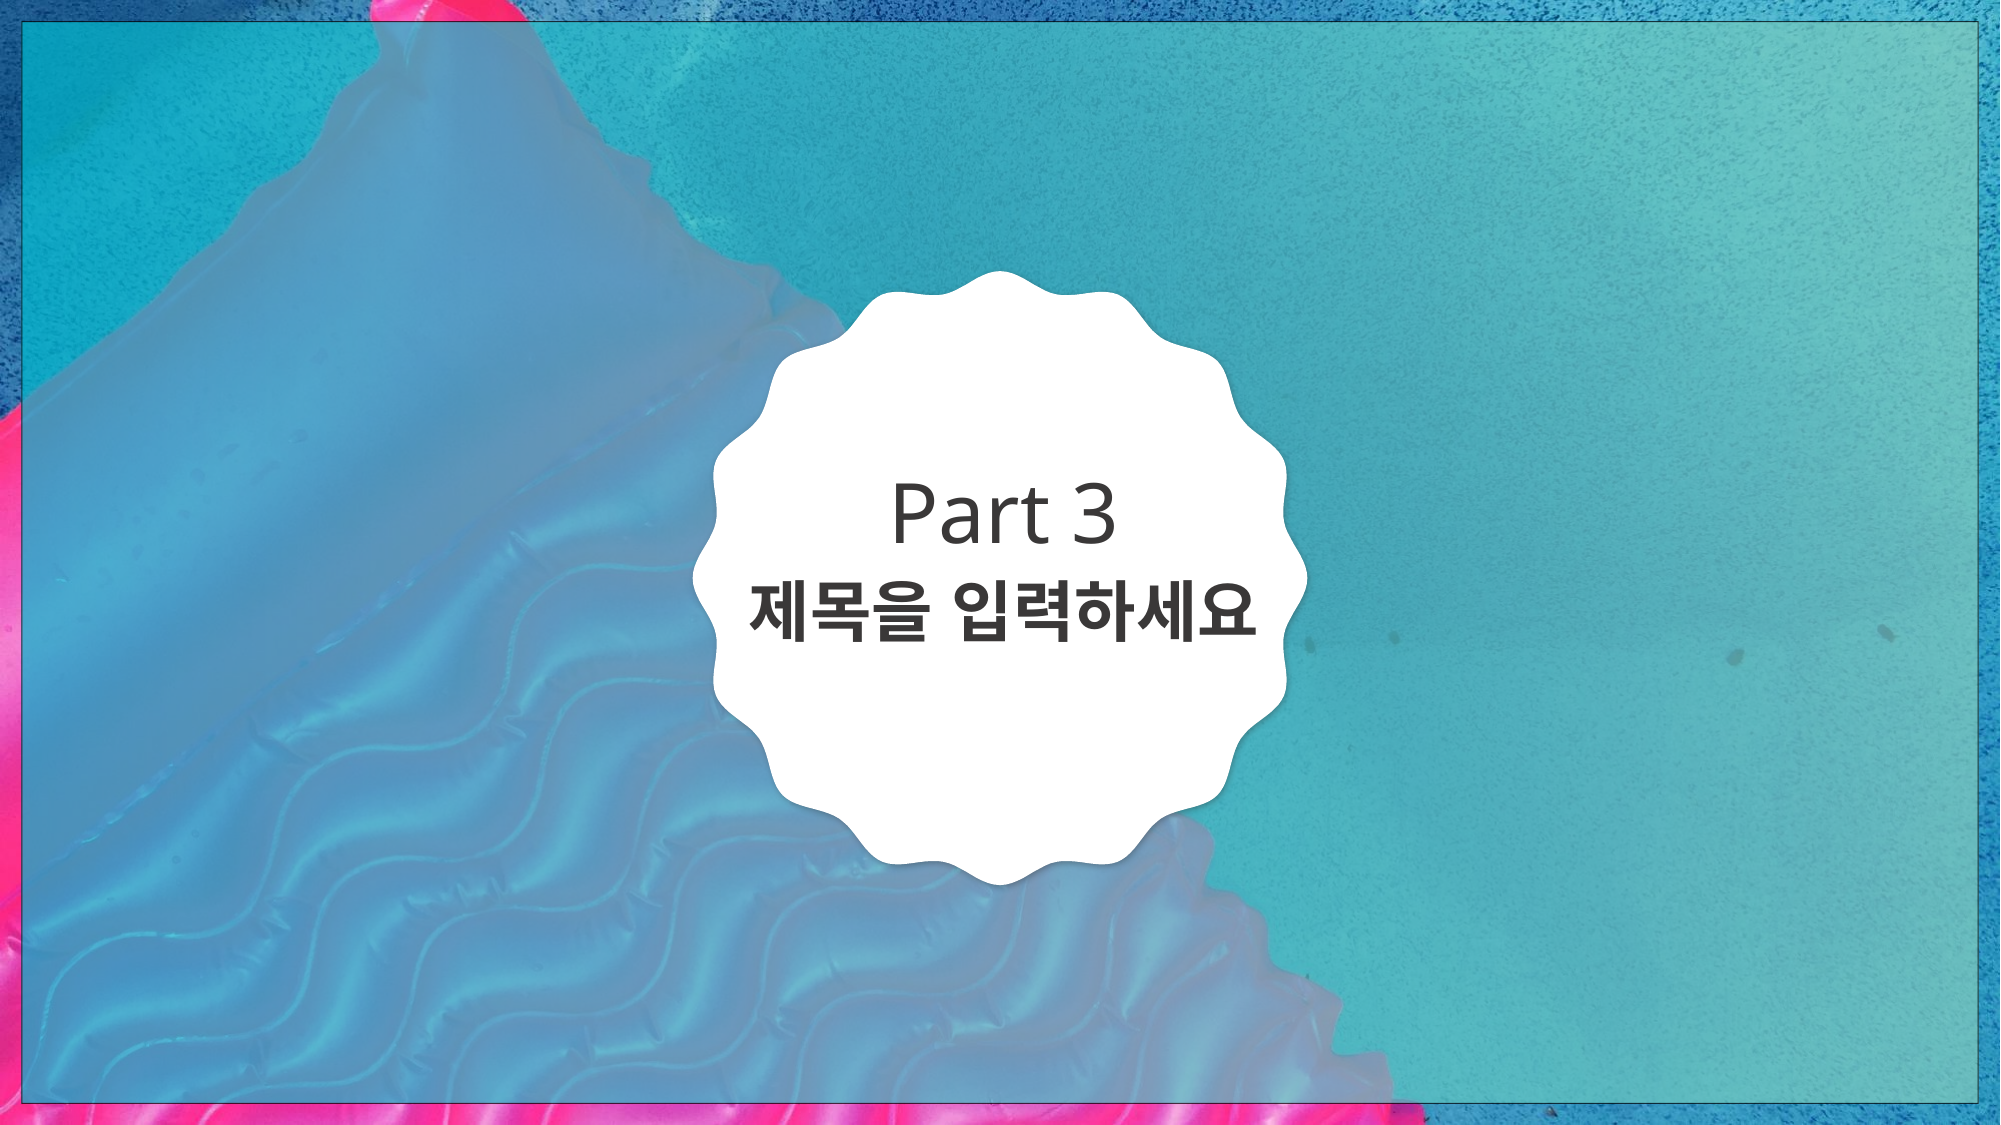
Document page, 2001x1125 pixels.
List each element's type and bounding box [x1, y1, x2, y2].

picture [0, 0, 2000, 1125]
text_box [692, 271, 1308, 886]
